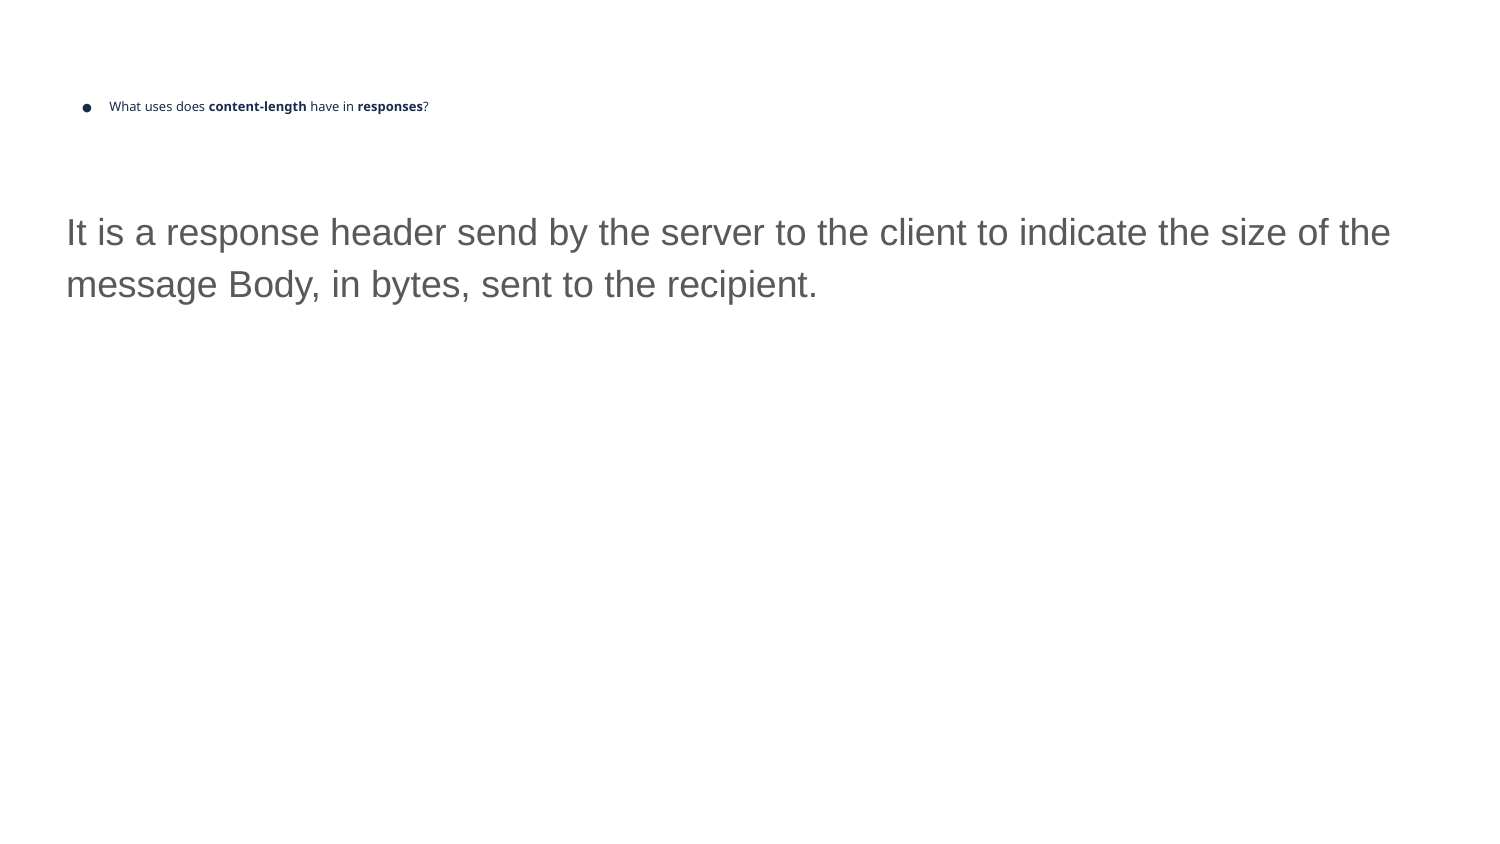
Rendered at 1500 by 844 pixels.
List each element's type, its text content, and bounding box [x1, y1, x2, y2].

list It is a response header send by the server to the client to indicate the size of the message Body, in bytes, sent to the recipient. [51, 186, 1449, 747]
title What uses does content-length have in responses? [51, 72, 1449, 167]
